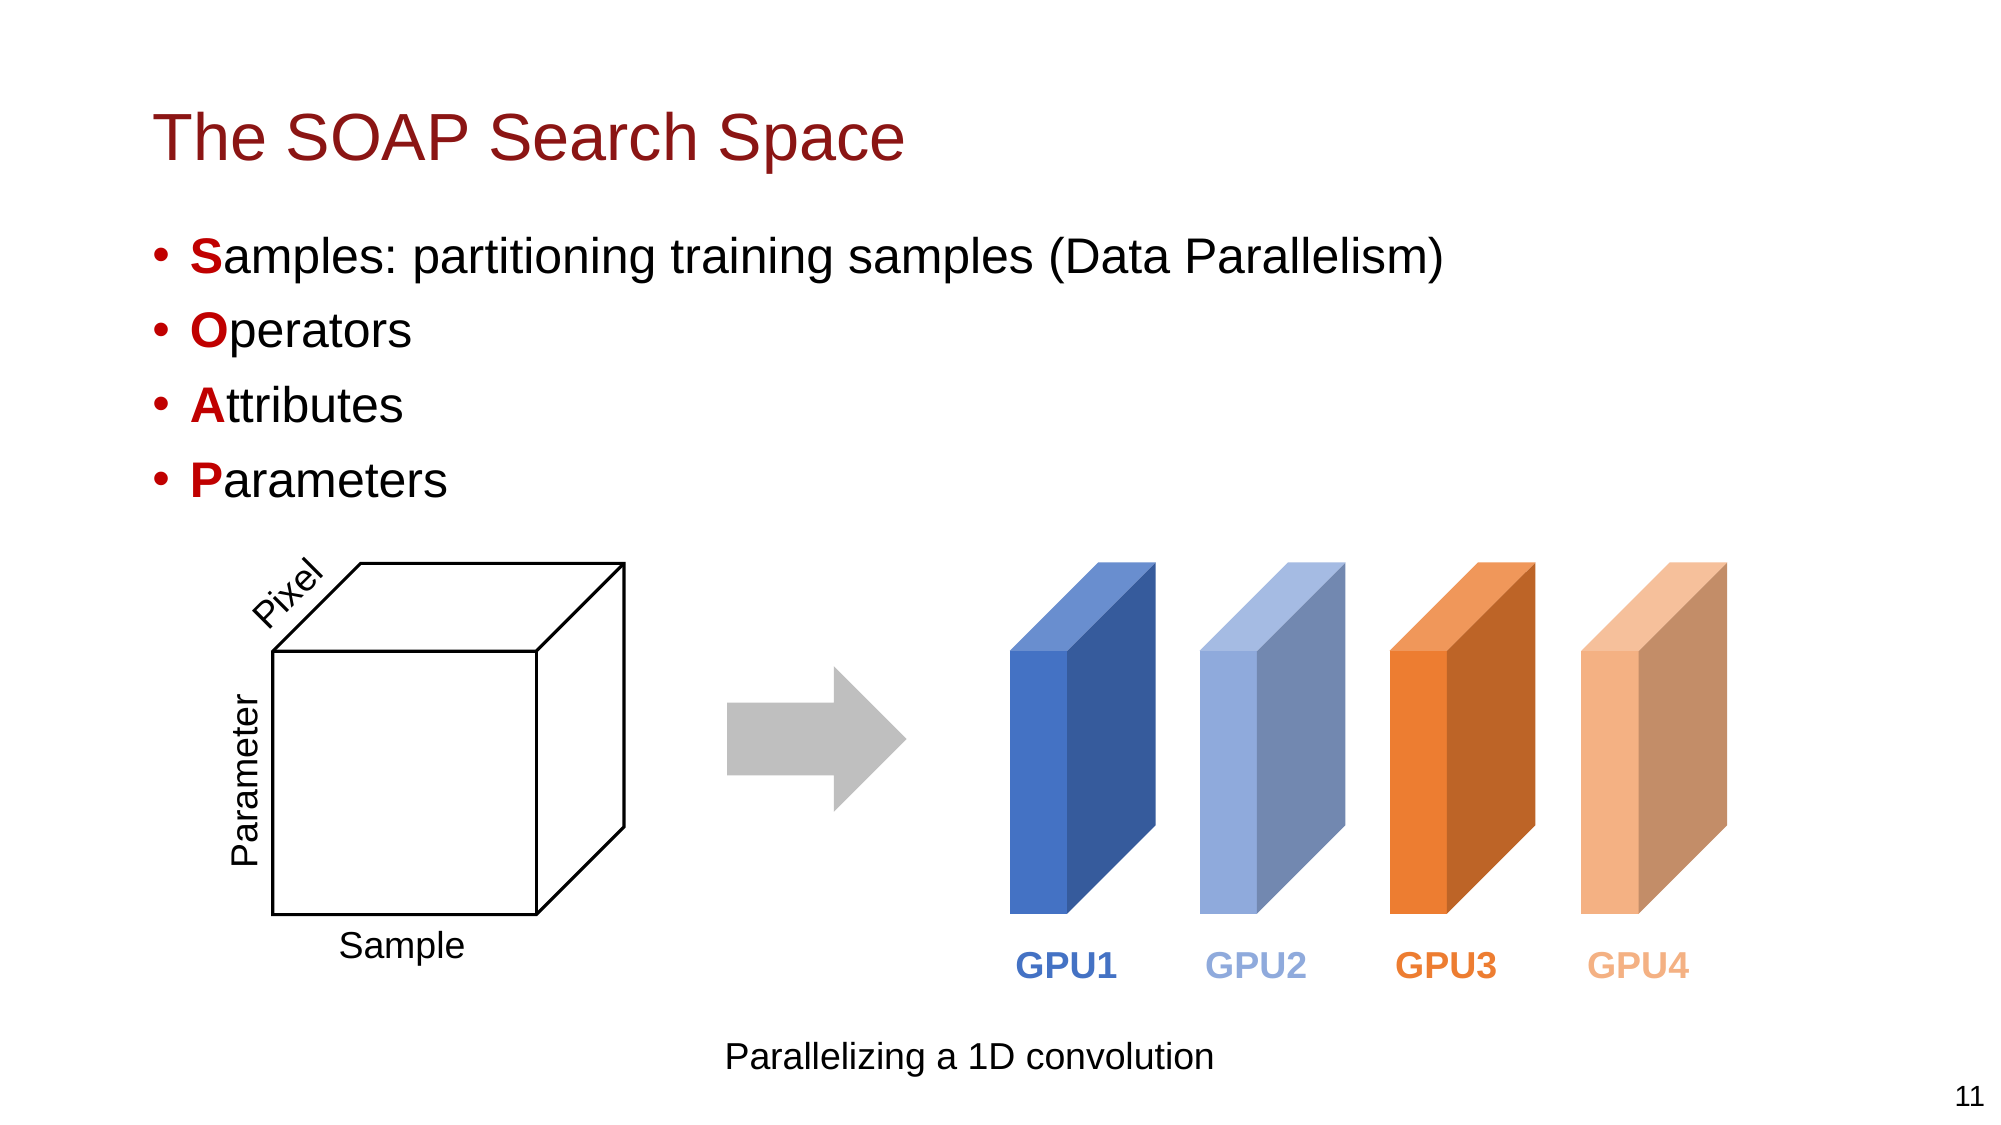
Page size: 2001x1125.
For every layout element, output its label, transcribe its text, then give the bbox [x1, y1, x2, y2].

text_box GPU3 [1373, 931, 1519, 996]
text_box CPU [1200, 563, 1344, 650]
text_box [273, 563, 625, 915]
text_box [1390, 563, 1534, 650]
text_box GPU [273, 563, 623, 651]
list Samples: partitioning training samples (Data Parallelism) Operators Attributes Parameters [137, 222, 1863, 536]
title The SOAP Search Space [137, 59, 1863, 219]
text_box Sample [269, 913, 535, 974]
text_box GPU2 [1183, 931, 1330, 996]
text_box GPU1 [993, 931, 1140, 996]
text_box Pixel [171, 477, 402, 708]
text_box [1010, 562, 1154, 650]
text_box [1582, 563, 1726, 650]
text_box [1009, 562, 1156, 914]
text_box Parameter [212, 649, 273, 914]
text_box GPU4 [1565, 931, 1711, 996]
text_box [1199, 562, 1346, 914]
text_box [727, 666, 907, 812]
text_box [1389, 562, 1536, 914]
text_box [1581, 562, 1728, 914]
text_box Parallelizing a 1D convolution [212, 1024, 1728, 1084]
slide_number 11 [1550, 1065, 2000, 1125]
